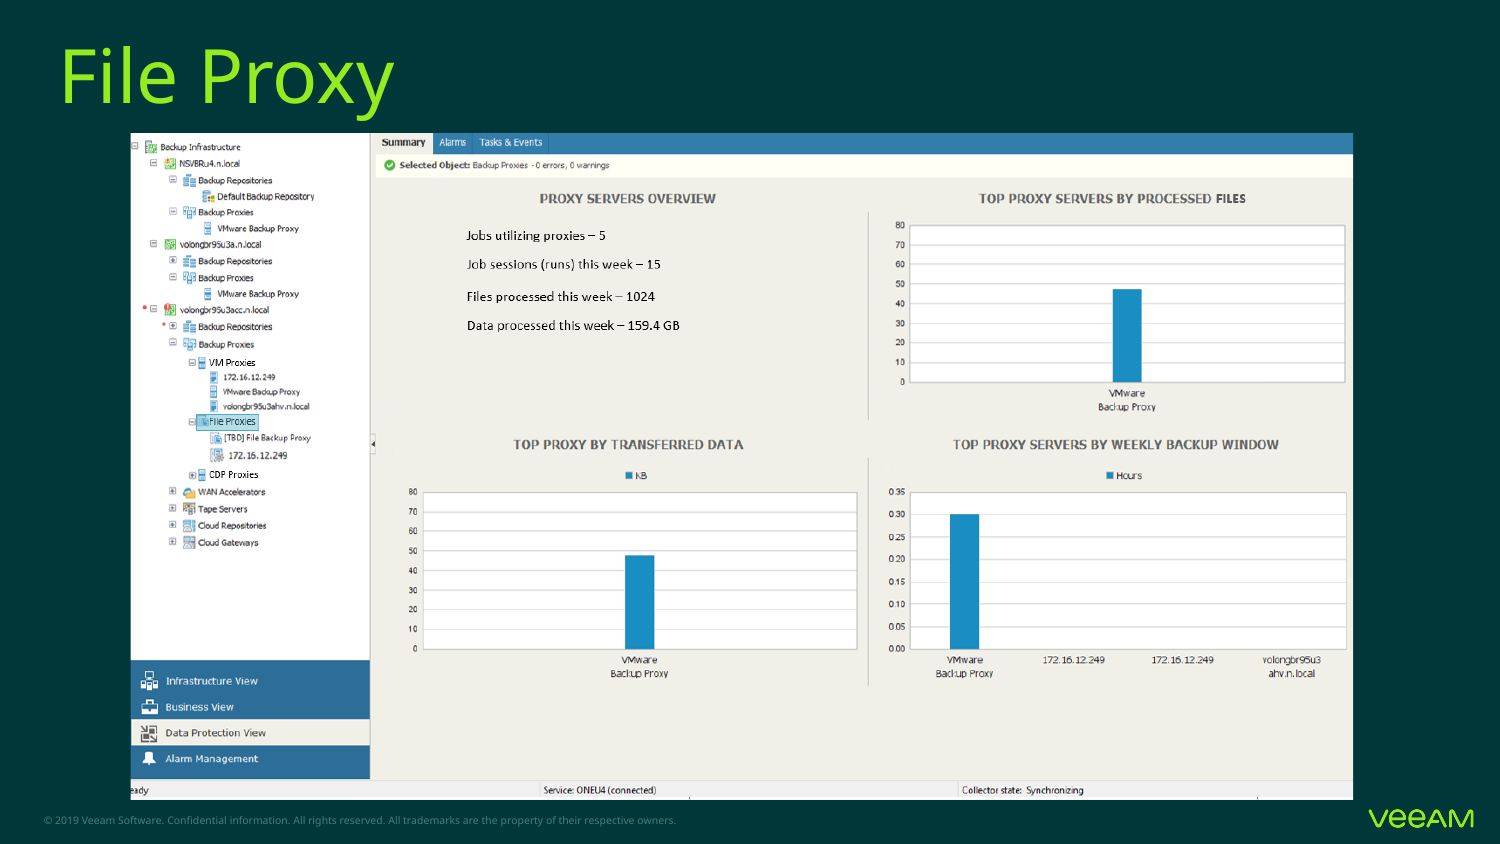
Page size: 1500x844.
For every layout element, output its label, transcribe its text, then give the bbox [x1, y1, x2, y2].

title File Proxy [59, 28, 1432, 119]
picture [1368, 809, 1474, 828]
picture [130, 133, 1354, 801]
